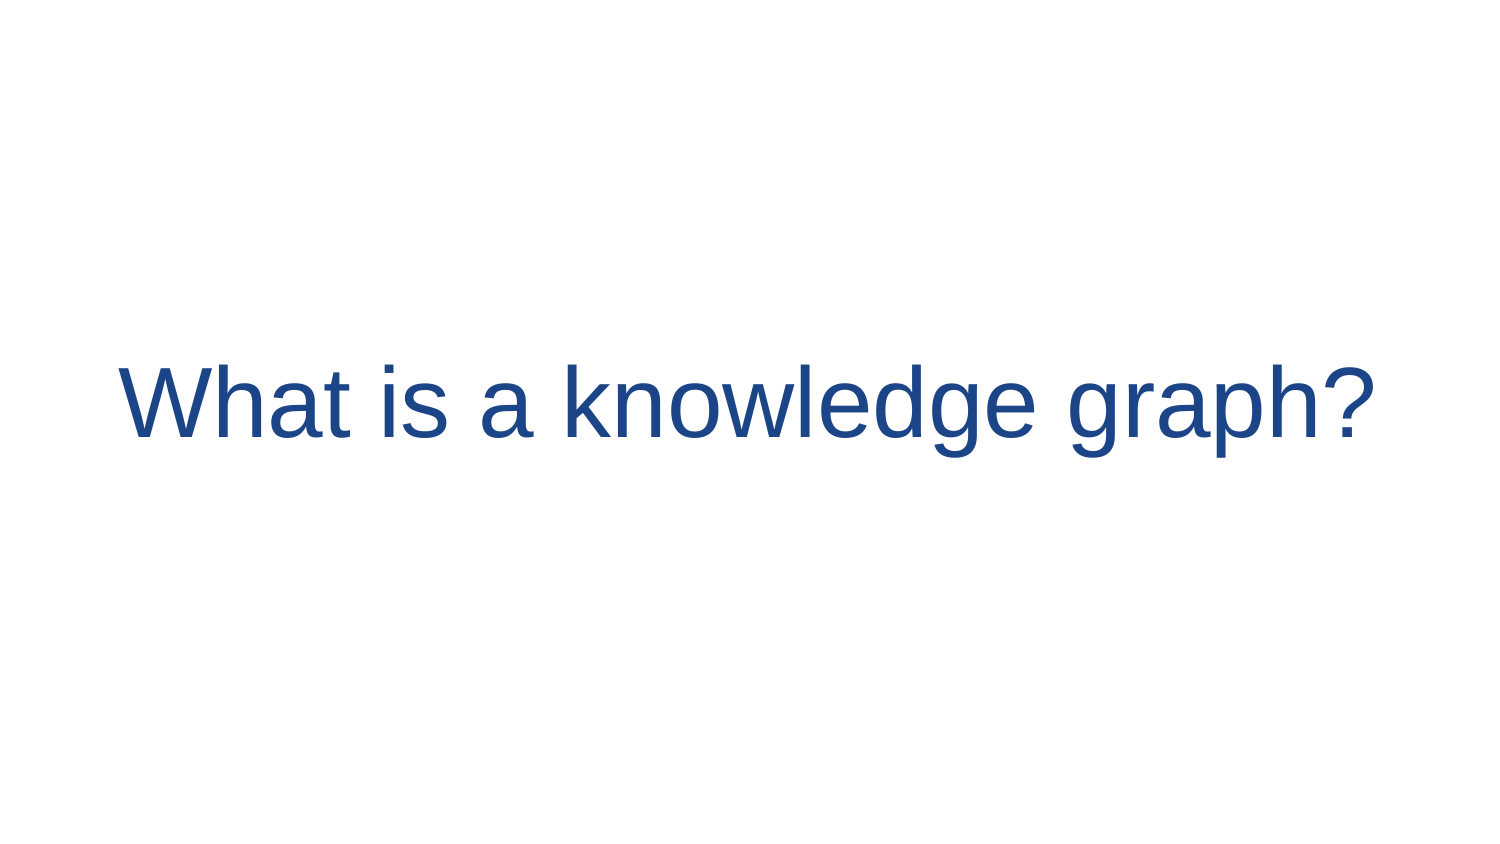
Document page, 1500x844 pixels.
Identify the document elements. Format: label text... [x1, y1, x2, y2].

text_box What is a knowledge graph? [103, 322, 1450, 503]
